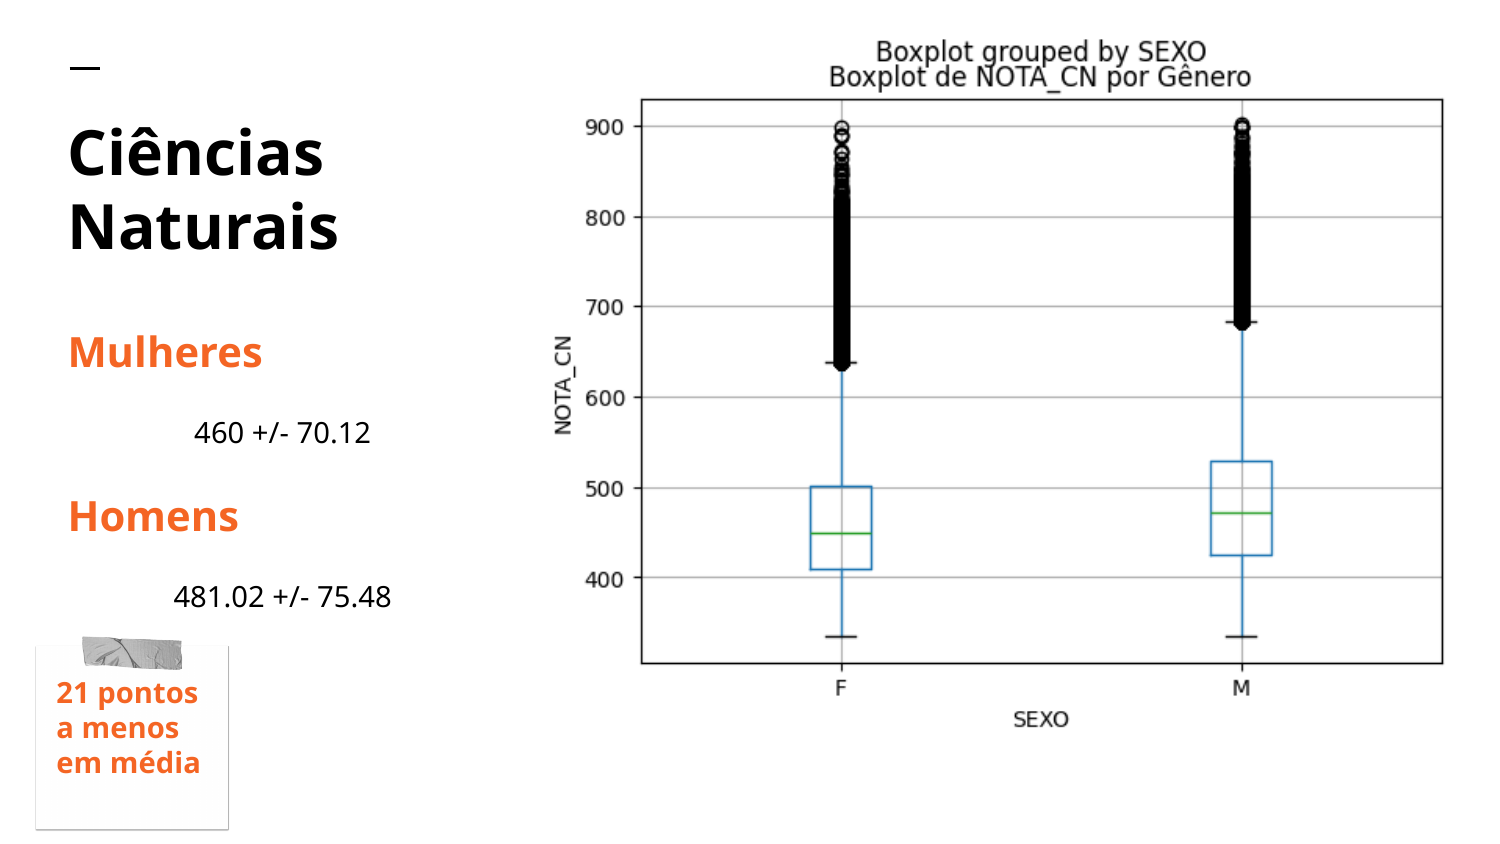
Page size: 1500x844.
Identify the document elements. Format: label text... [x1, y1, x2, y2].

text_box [27, 636, 237, 837]
title Ciências Naturais [52, 153, 514, 278]
list Mulheres 460 +/- 70.12 Homens 481.02 +/- 75.48 [52, 302, 514, 764]
picture [537, 24, 1456, 746]
